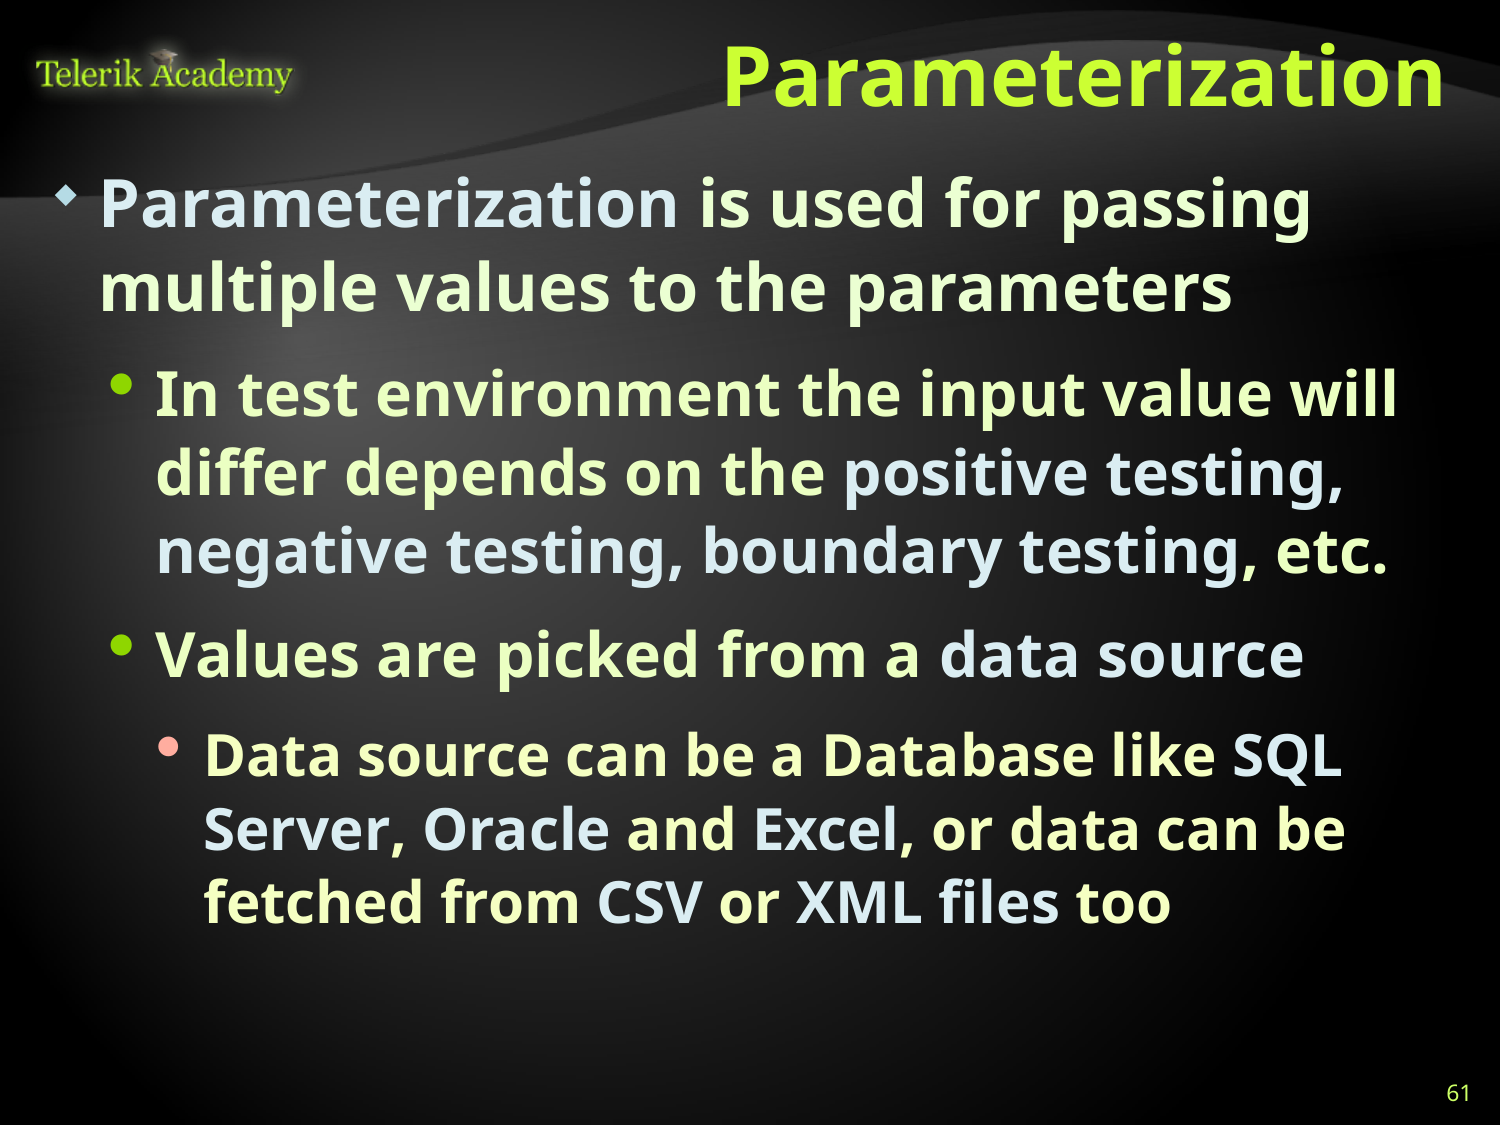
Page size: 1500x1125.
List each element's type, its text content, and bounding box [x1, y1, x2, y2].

picture [0, 0, 1500, 1125]
title Parameterization [300, 12, 1463, 149]
slide_number 61 [1412, 1074, 1488, 1113]
list Parameterization is used for passing multiple values to the parameters In test environment the input value will differ depends on the positive testing, negative testing, boundary testing, etc. Values are picked from a data source Data source can be a Database like SQL Server, Oracle and Excel, or data can be fetched from CSV or XML files too [37, 149, 1463, 1100]
